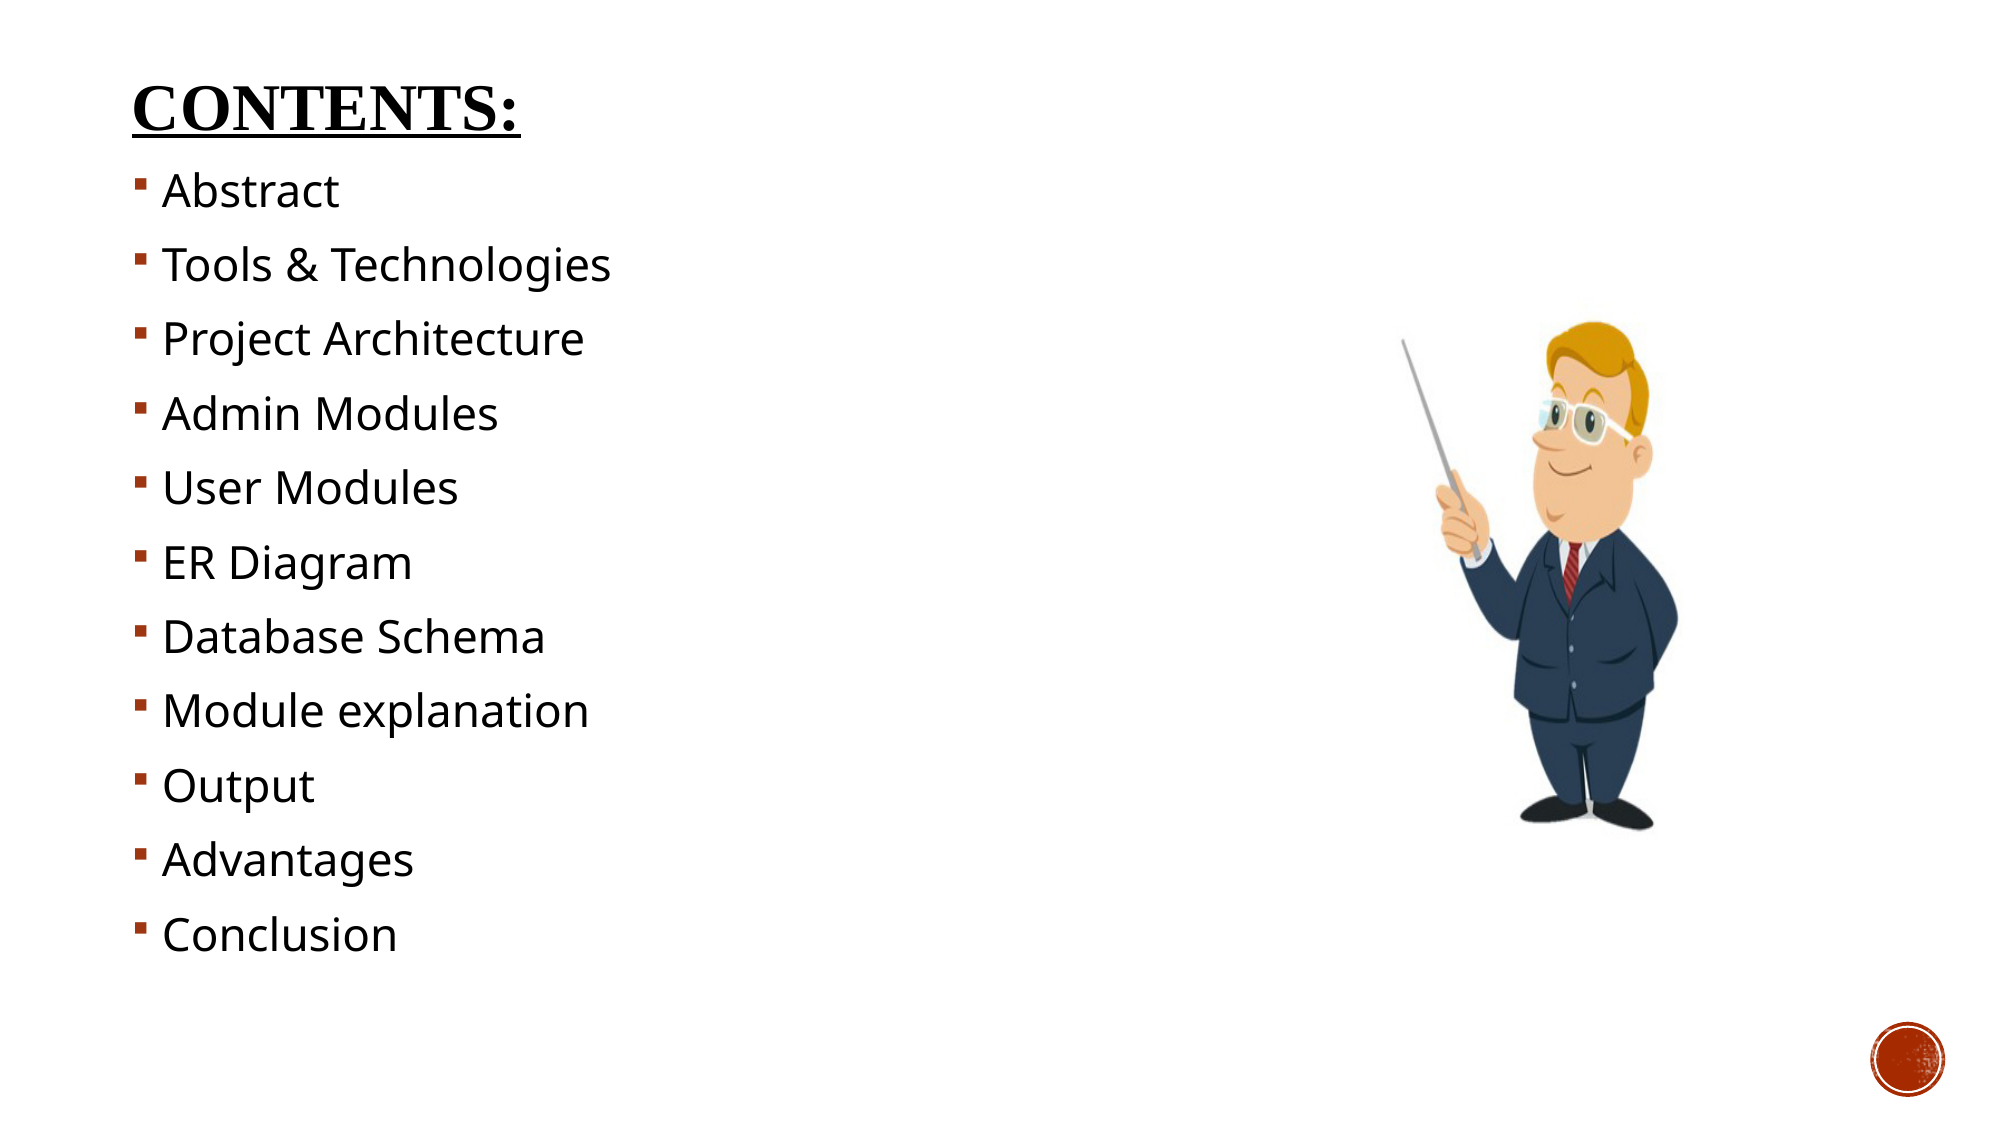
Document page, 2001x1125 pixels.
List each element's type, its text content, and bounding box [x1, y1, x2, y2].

picture [1236, 263, 2001, 862]
list Abstract Tools & Technologies Project Architecture Admin Modules User Modules ER Diagram Database Schema Module explanation Output Advantages Conclusion [116, 160, 1796, 874]
title CONTENTS: [116, 0, 1842, 218]
